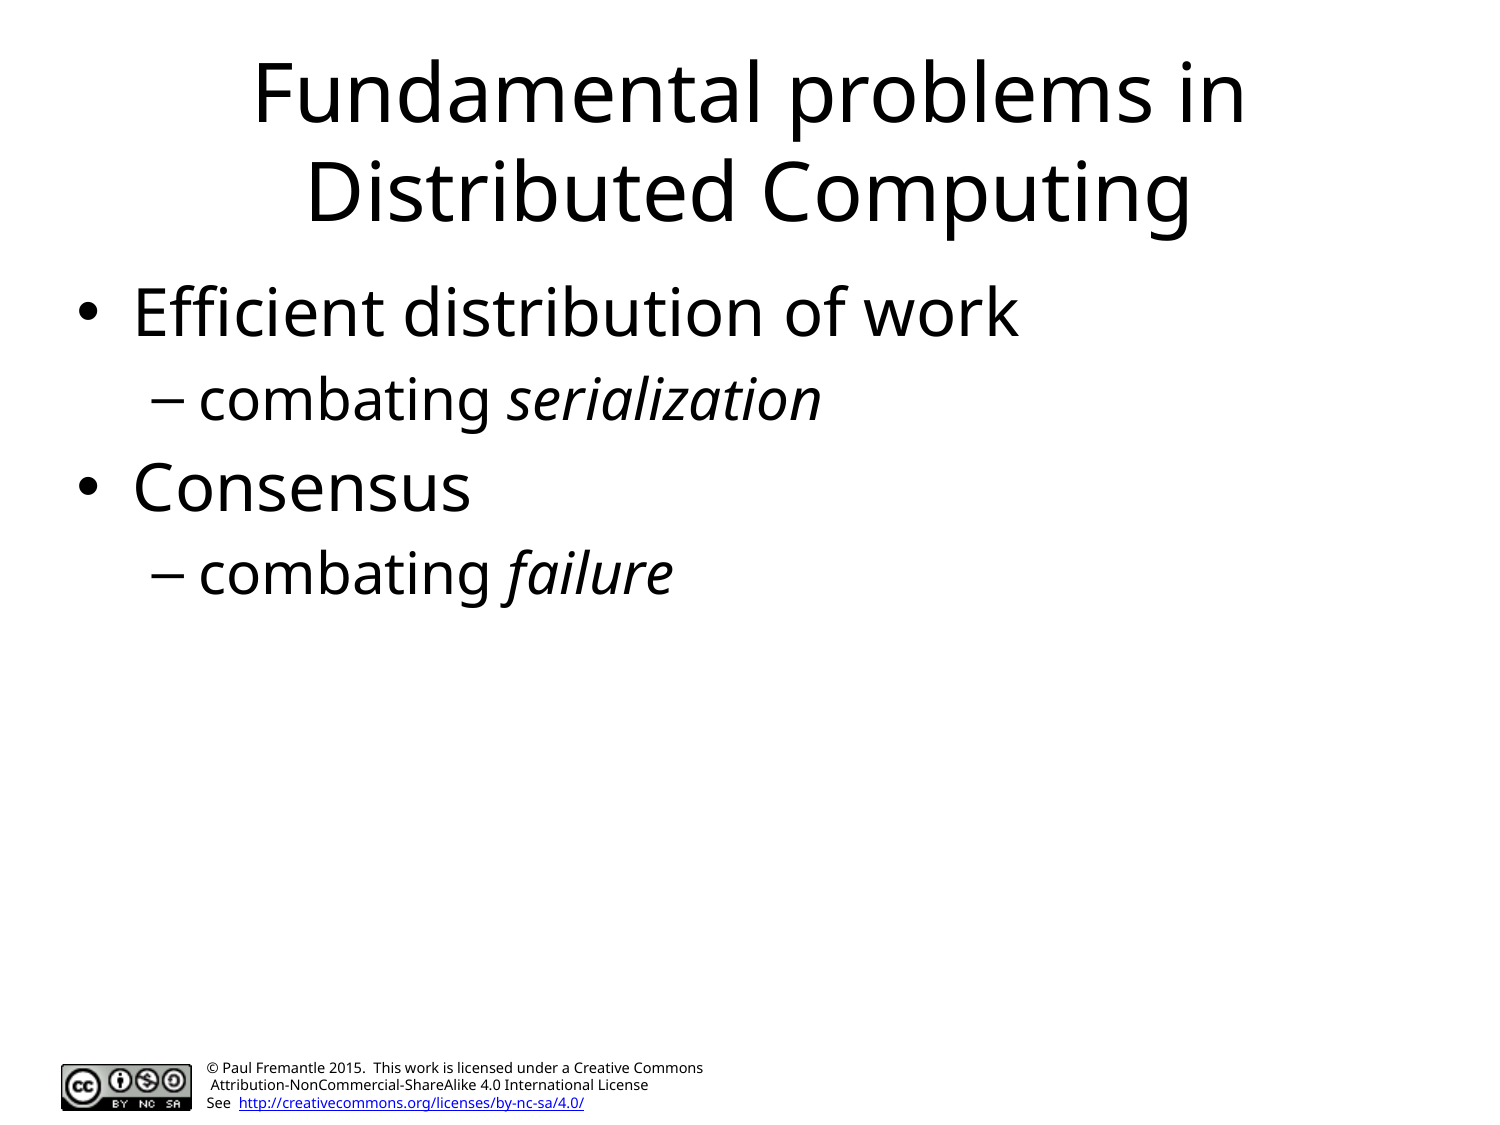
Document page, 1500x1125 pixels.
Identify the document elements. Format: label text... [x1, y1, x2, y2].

picture [61, 1064, 192, 1111]
list Efficient distribution of work combating serialization Consensus combating failure [61, 262, 1412, 1005]
title Fundamental problems in Distributed Computing [75, 45, 1425, 233]
